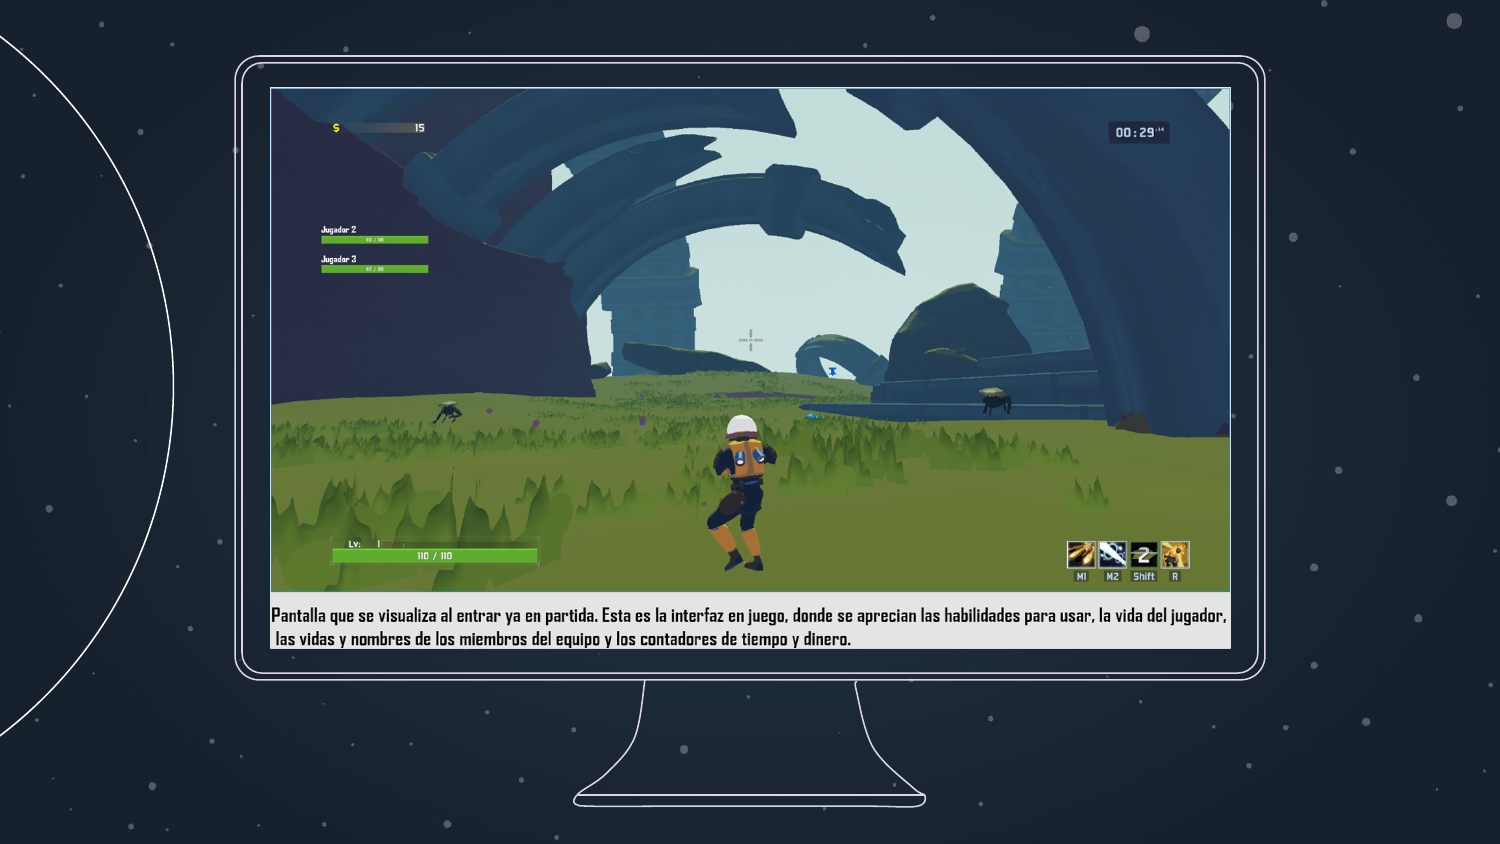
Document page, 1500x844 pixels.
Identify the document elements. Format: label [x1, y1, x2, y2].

text_box [234, 55, 1266, 808]
text_box [0, 36, 174, 736]
picture [0, 0, 1500, 844]
